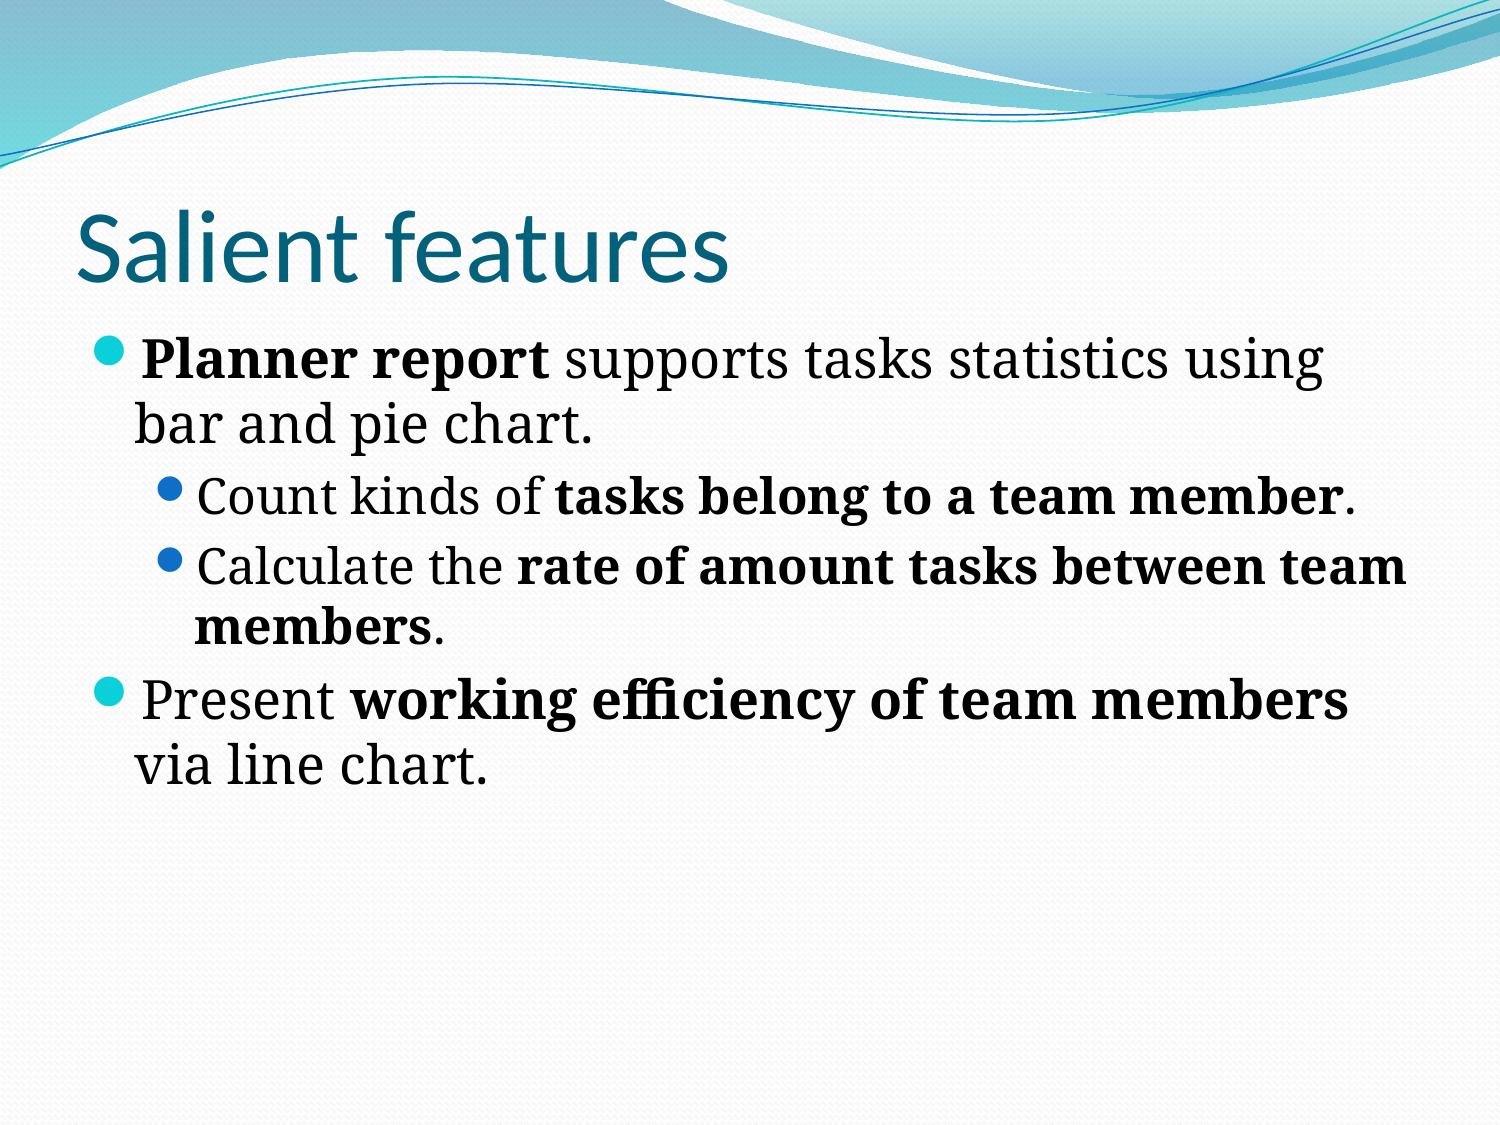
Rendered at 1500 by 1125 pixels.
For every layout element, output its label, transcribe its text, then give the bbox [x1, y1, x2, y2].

title Salient features [75, 115, 1425, 303]
list Planner report supports tasks statistics using bar and pie chart. Count kinds of tasks belong to a team member. Calculate the rate of amount tasks between team members. Present working efficiency of team members via line chart. [75, 317, 1425, 1038]
